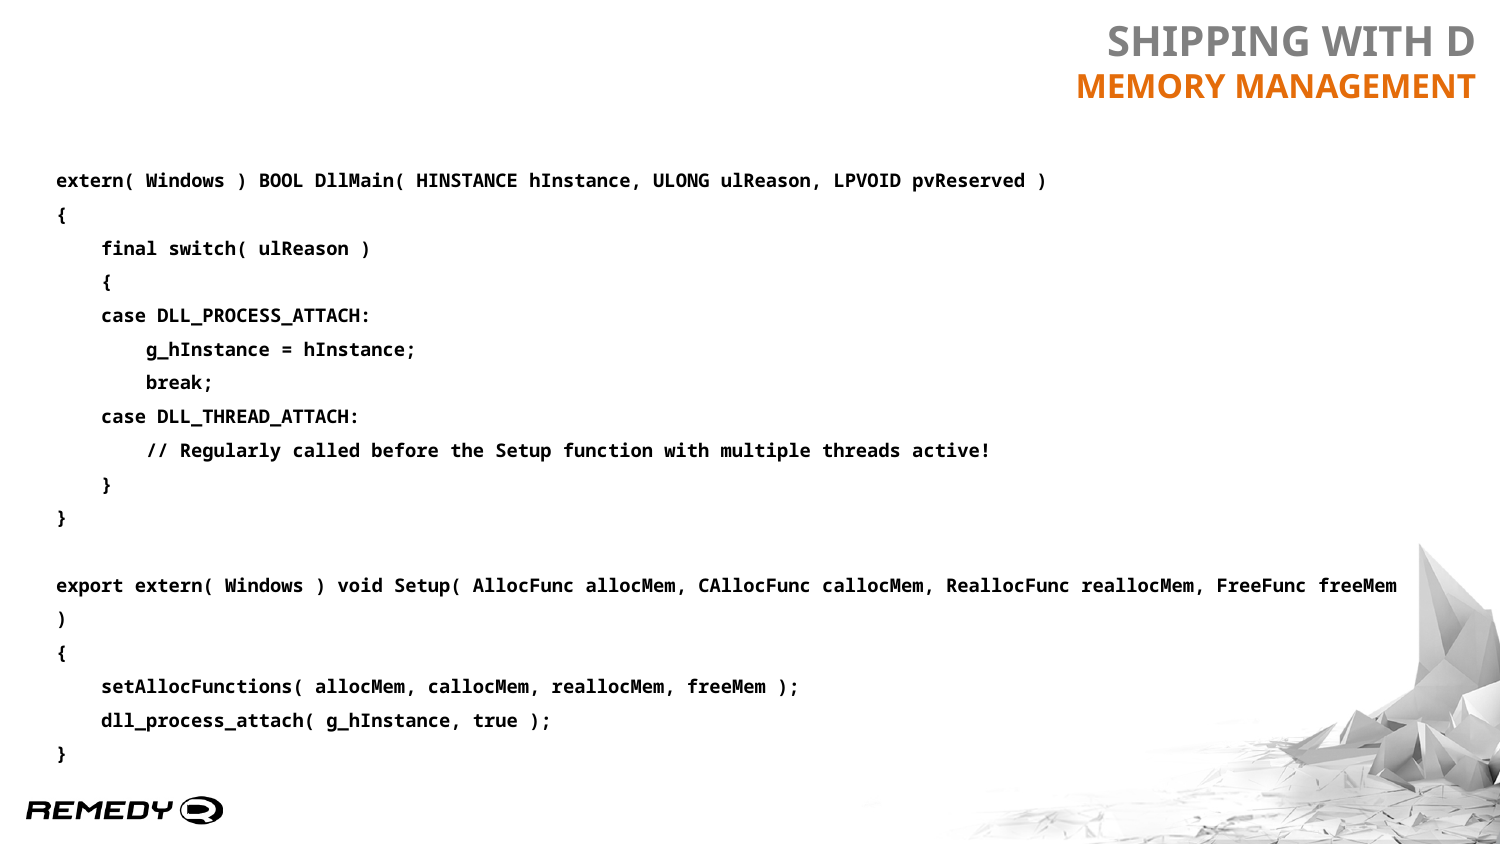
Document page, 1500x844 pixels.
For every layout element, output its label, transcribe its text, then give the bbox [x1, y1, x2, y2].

picture [0, 0, 1500, 844]
text_box SHIPPING WITH D MEMORY MANAGEMENT [903, 7, 1492, 113]
text_box extern( Windows ) BOOL DllMain( HINSTANCE hInstance, ULONG ulReason, LPVOID pvReserved ) { final switch( ulReason ) { case DLL_PROCESS_ATTACH: g_hInstance = hInstance; break; case DLL_THREAD_ATTACH: // Regularly called before the Setup function with multiple threads active! } } export extern( Windows ) void Setup( AllocFunc allocMem, CAllocFunc callocMem, ReallocFunc reallocMem, FreeFunc freeMem ) { setAllocFunctions( allocMem, callocMem, reallocMem, freeMem ); dll_process_attach( g_hInstance, true ); } [41, 150, 1412, 772]
